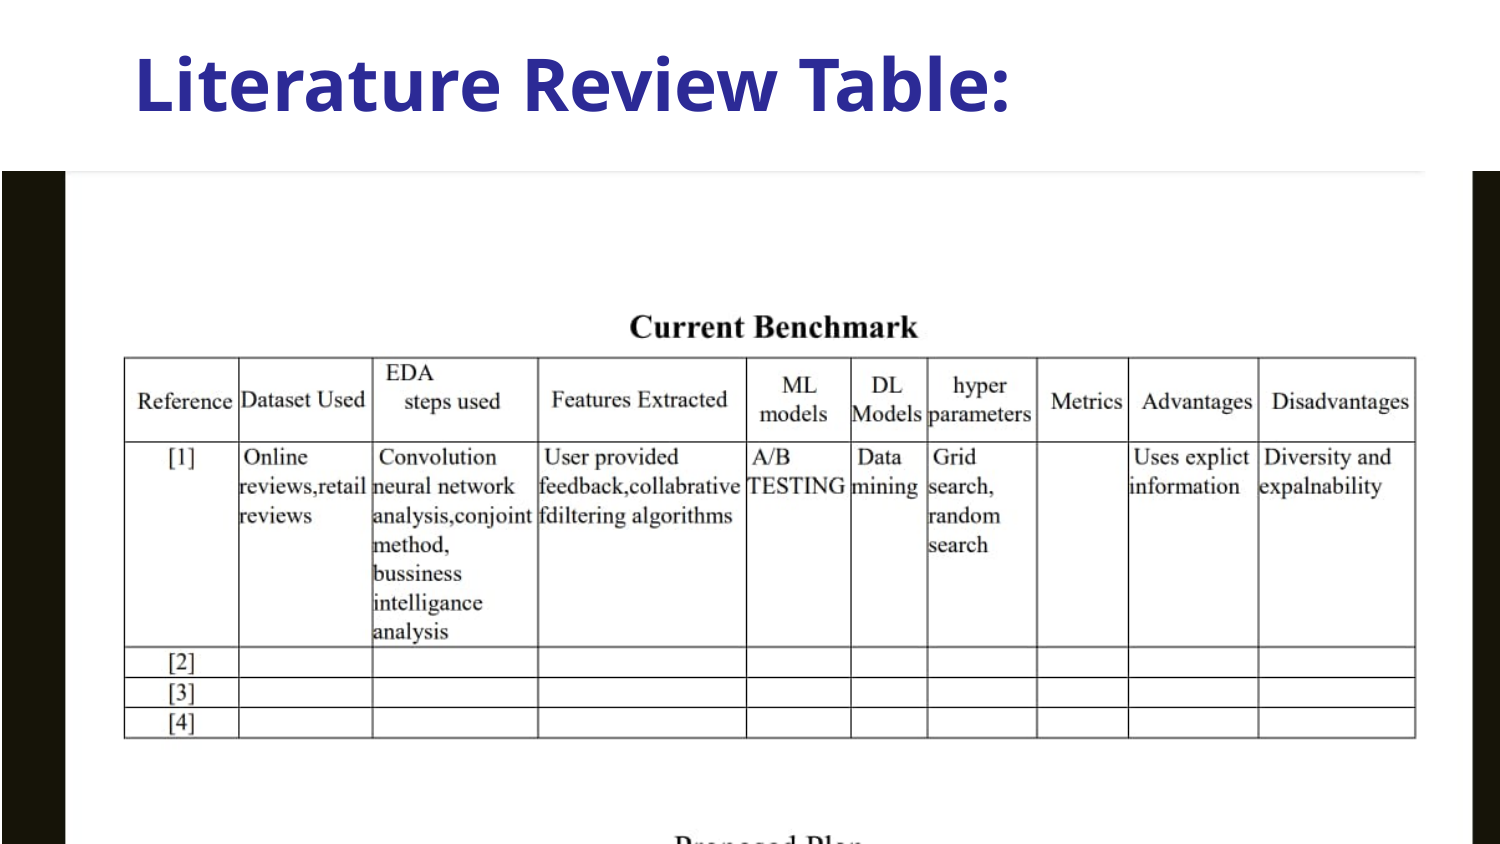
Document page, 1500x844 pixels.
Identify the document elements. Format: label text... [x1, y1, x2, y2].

title Literature Review Table: [118, 31, 1382, 139]
picture [1, 171, 1500, 844]
